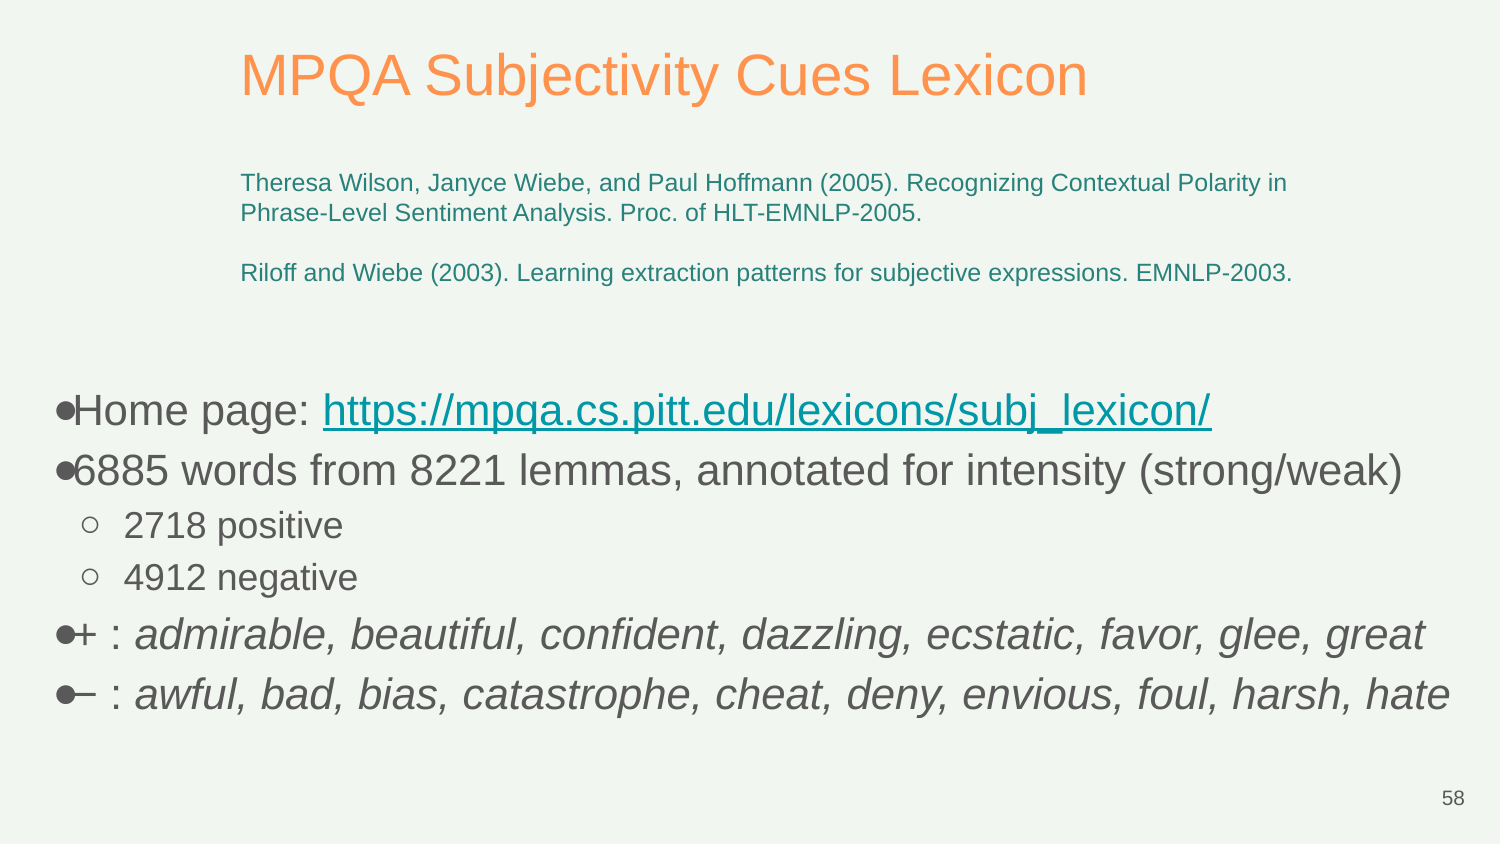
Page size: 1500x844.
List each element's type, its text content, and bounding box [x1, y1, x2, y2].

slide_number 58 [1389, 764, 1480, 830]
text_box Theresa Wilson, Janyce Wiebe, and Paul Hoffmann (2005). Recognizing Contextual Polarity in Phrase-Level Sentiment Analysis. Proc. of HLT-EMNLP-2005. Riloff and Wiebe (2003). Learning extraction patterns for subjective expressions. EMNLP-2003. [225, 159, 1312, 324]
title MPQA Subjectivity Cues Lexicon [225, 21, 1450, 144]
list Home page: https://mpqa.cs.pitt.edu/lexicons/subj_lexicon/ 6885 words from 8221 lemmas, annotated for intensity (strong/weak) 2718 positive 4912 negative + : admirable, beautiful, confident, dazzling, ecstatic, favor, glee, great − : awful, bad, bias, catastrophe, cheat, deny, envious, foul, harsh, hate [37, 359, 1475, 840]
